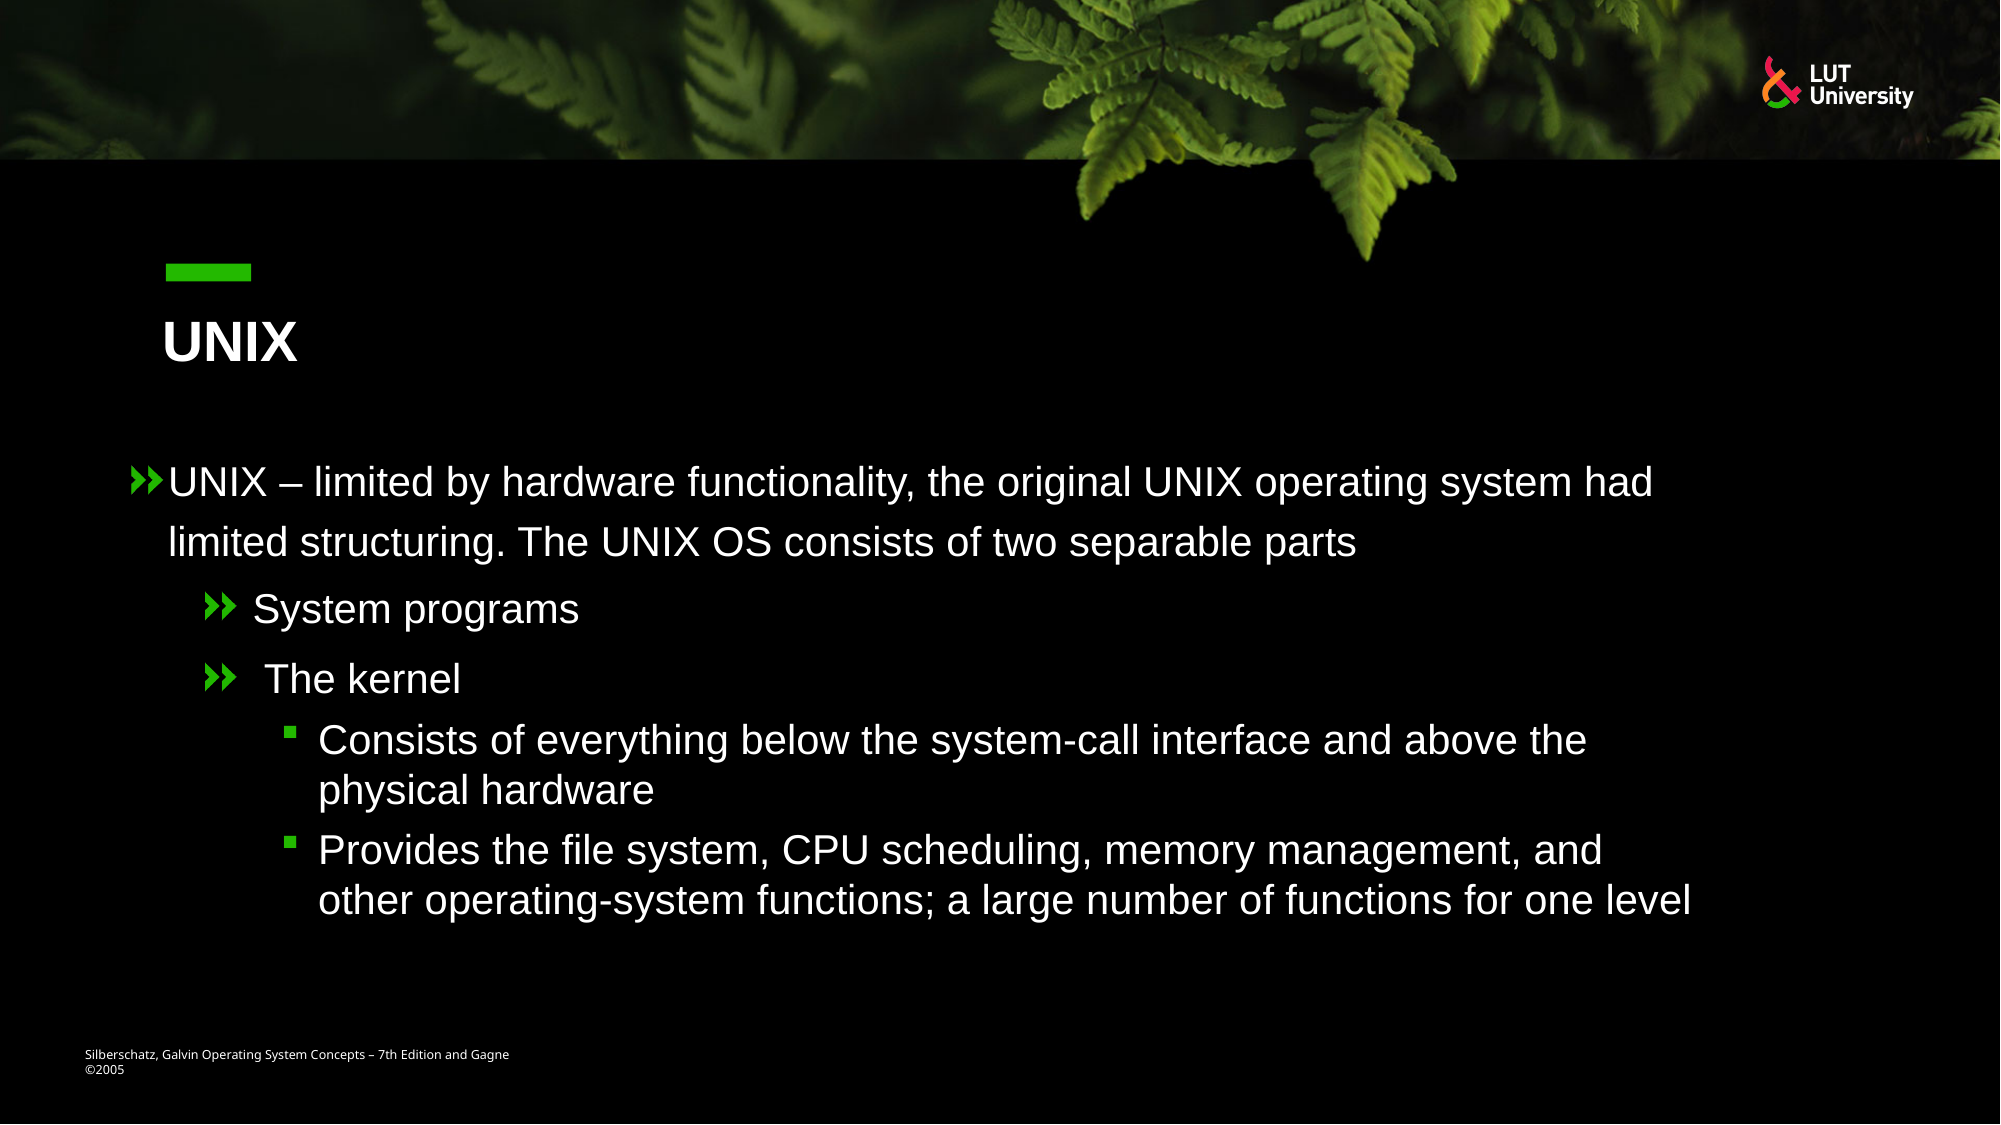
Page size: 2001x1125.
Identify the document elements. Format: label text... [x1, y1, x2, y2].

text_box Silberschatz, Galvin Operating System Concepts – 7th Edition and Gagne ©2005 [70, 1039, 552, 1084]
title UNIX [147, 305, 1873, 382]
picture [0, 0, 2000, 1124]
list UNIX – limited by hardware functionality, the original UNIX operating system had limited structuring. The UNIX OS consists of two separable parts System programs The kernel Consists of everything below the system-call interface and above the physical hardware Provides the file system, CPU scheduling, memory management, and other operating-system functions; a large number of functions for one level [115, 437, 1713, 1008]
